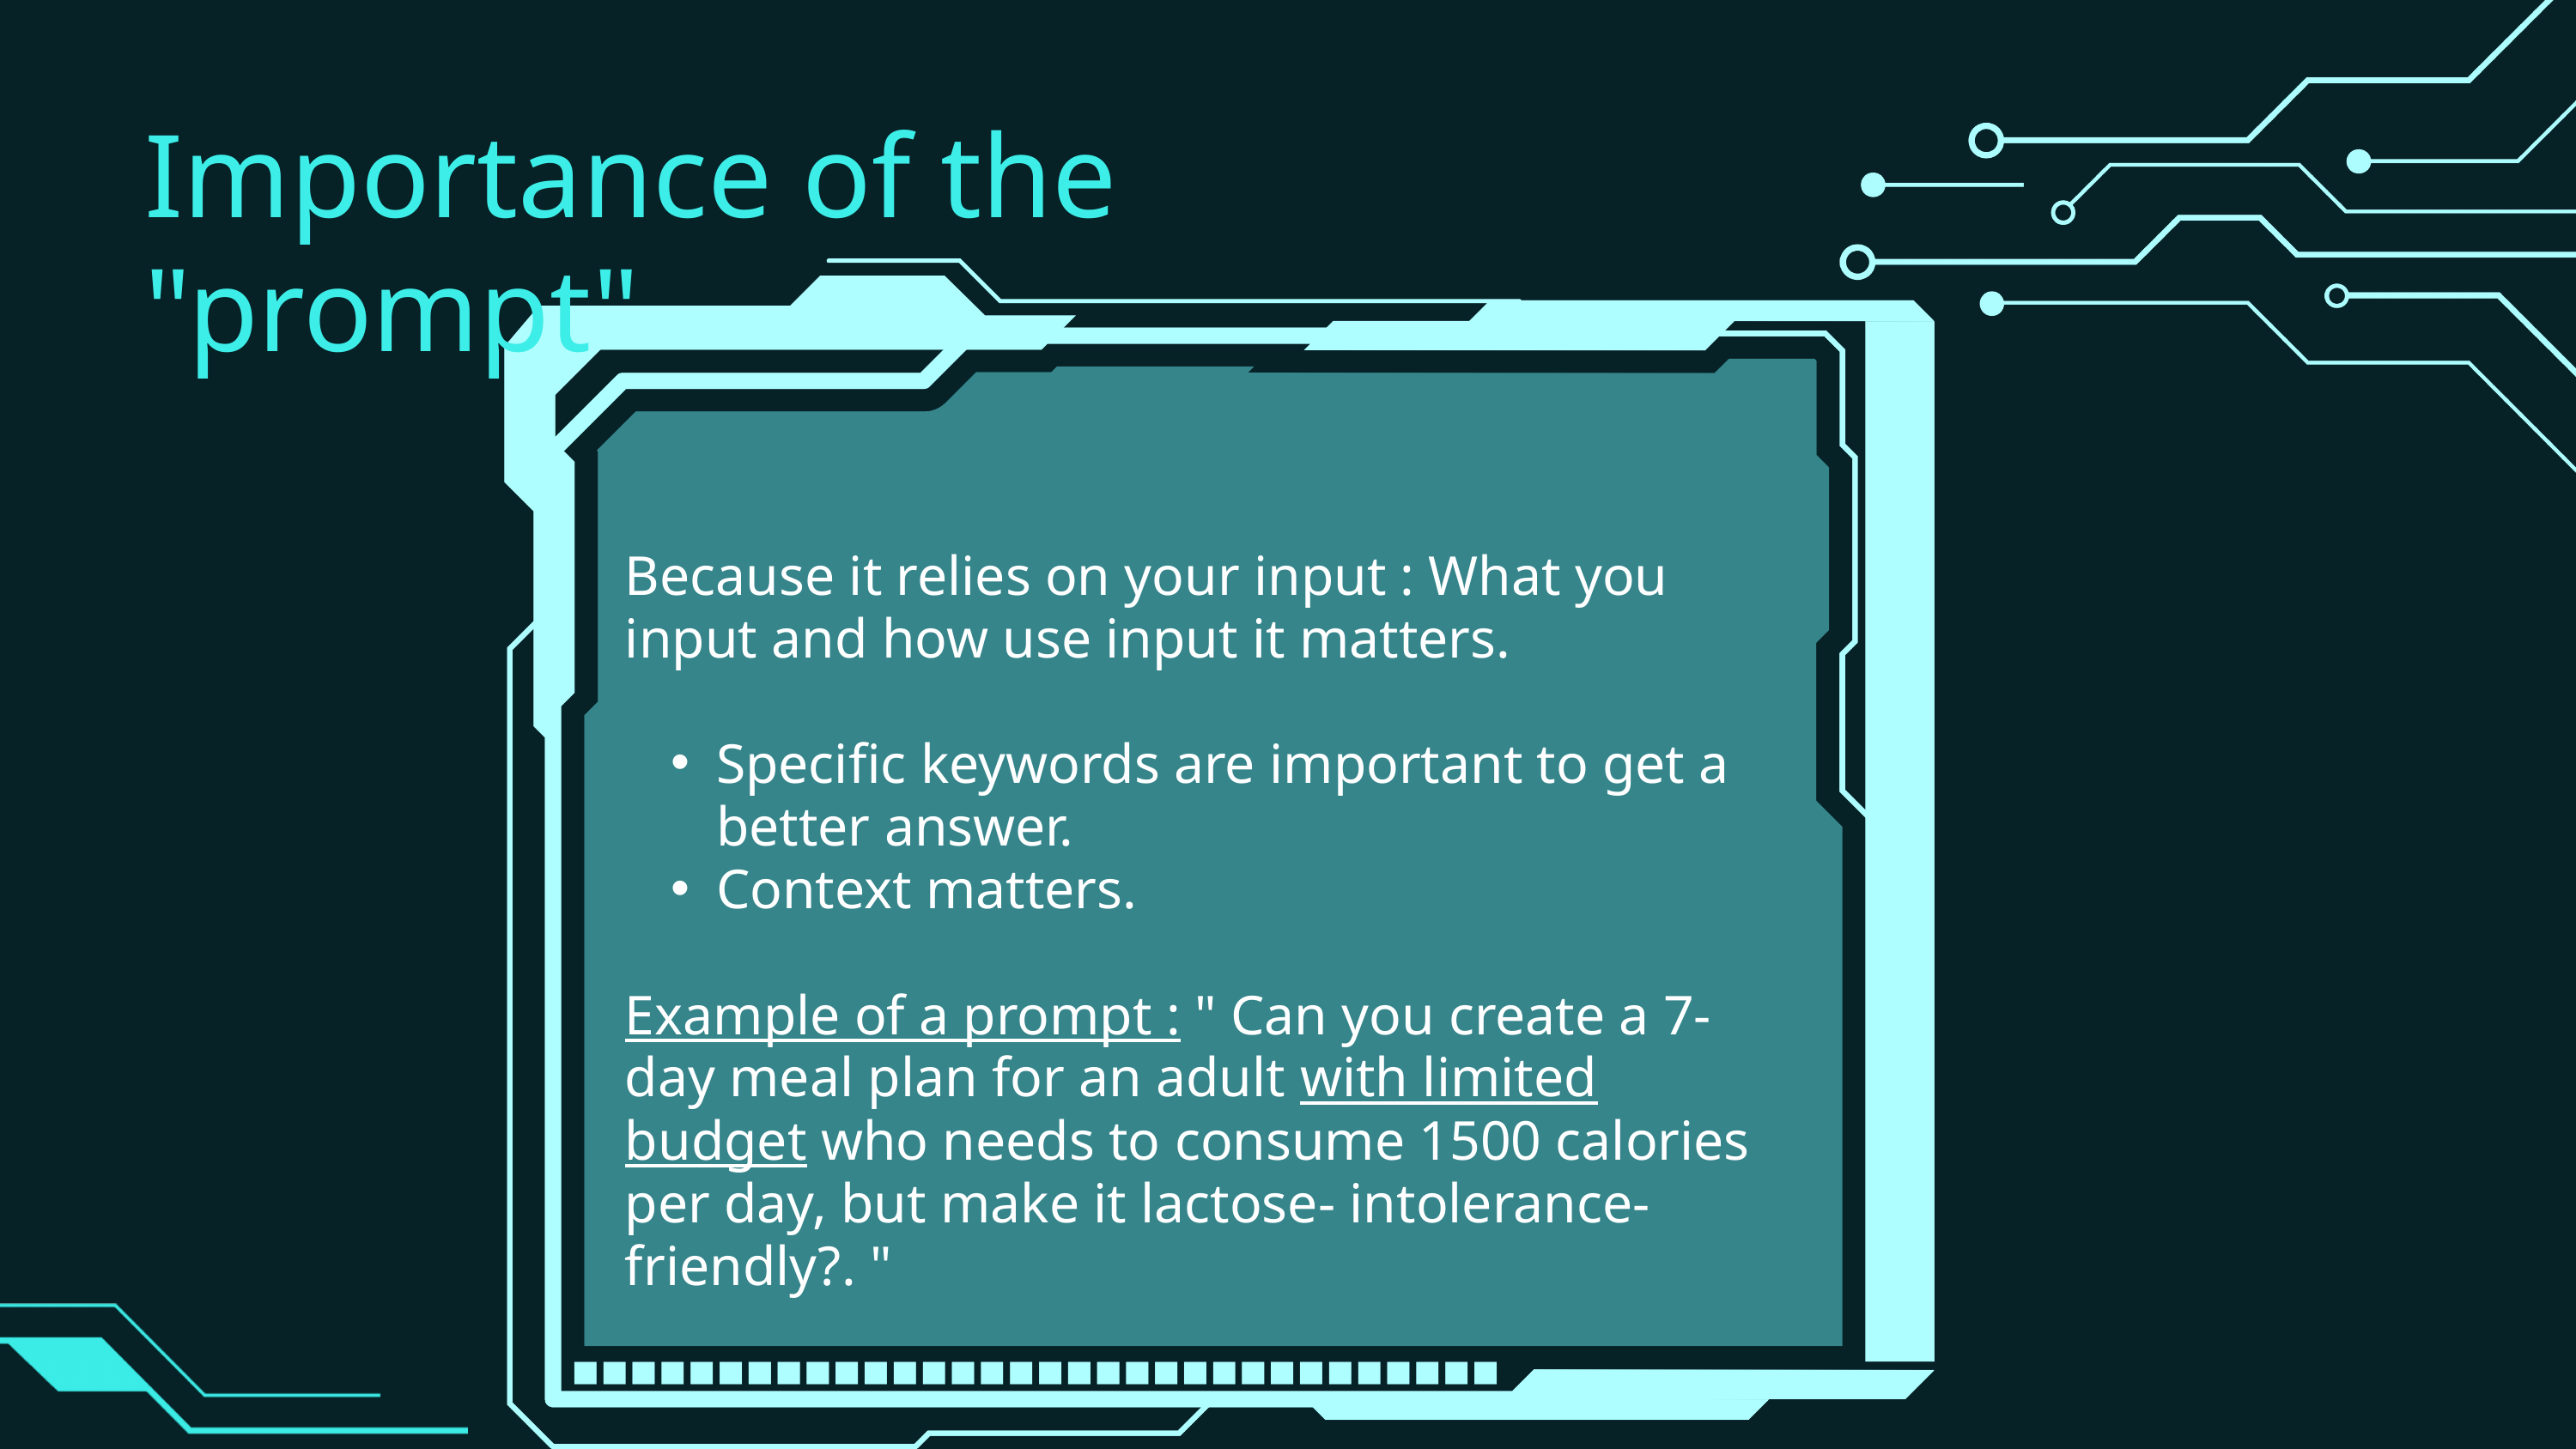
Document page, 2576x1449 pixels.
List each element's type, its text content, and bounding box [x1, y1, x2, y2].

text_box Importance of the "prompt" [144, 106, 1441, 374]
picture [504, 0, 2576, 1449]
picture [0, 1303, 468, 1434]
